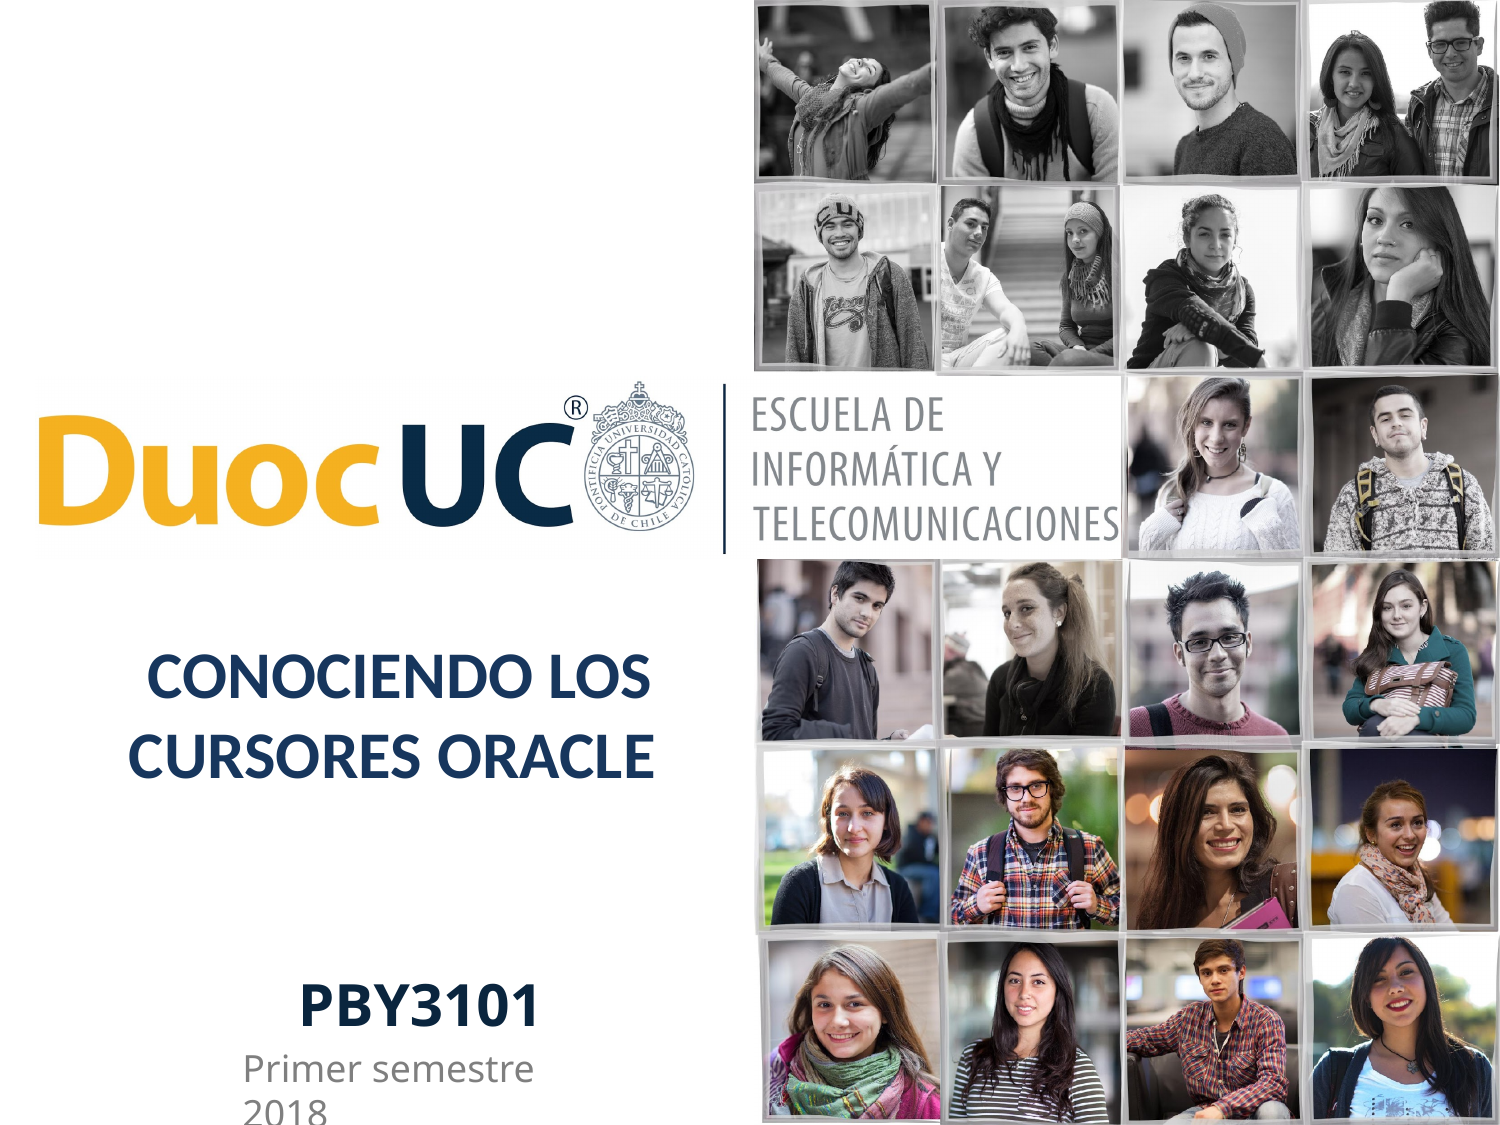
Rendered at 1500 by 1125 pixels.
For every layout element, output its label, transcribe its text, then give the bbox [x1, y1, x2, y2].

picture [35, 0, 1500, 1125]
text_box CONOCIENDO LOS CURSORES ORACLE [80, 624, 720, 802]
text_box Primer semestre 2018 [227, 1037, 630, 1099]
text_box PBY3101 [282, 960, 574, 1037]
